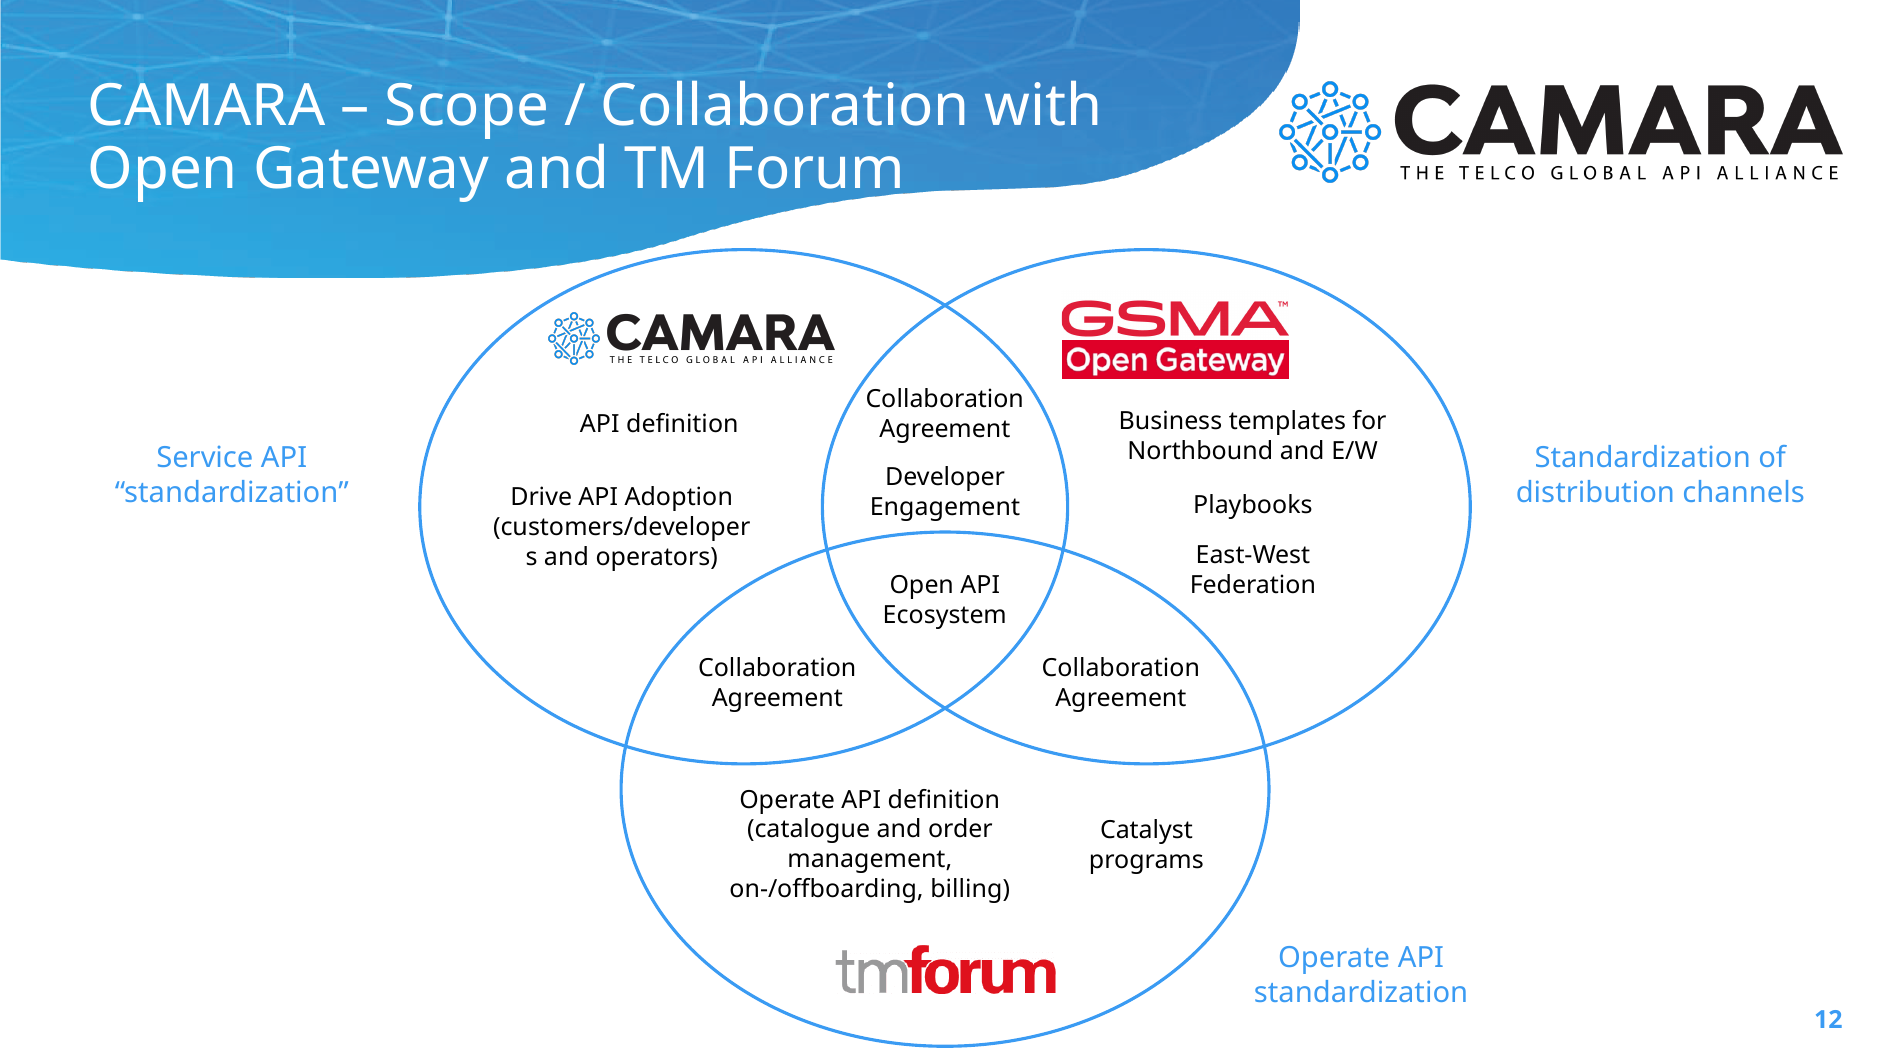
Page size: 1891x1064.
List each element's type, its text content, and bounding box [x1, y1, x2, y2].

text_box Service API “standardization” [56, 423, 408, 524]
text_box Collaboration Agreement [669, 647, 886, 716]
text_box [1061, 289, 1290, 380]
text_box [865, 249, 1471, 747]
picture [0, 0, 1300, 278]
text_box Playbooks [1105, 473, 1401, 534]
text_box Business templates for Northbound and E/W [1079, 389, 1426, 480]
text_box Collaboration Agreement [1012, 647, 1230, 716]
text_box Developer Engagement [844, 445, 1047, 536]
text_box [419, 249, 945, 746]
title CAMARA – Scope / Collaboration with Open Gateway and TM Forum [72, 67, 1869, 197]
text_box API definition [550, 392, 768, 453]
picture [545, 310, 838, 367]
text_box Collaboration Agreement [836, 378, 1054, 447]
picture [823, 931, 1067, 1001]
text_box Operate API definition (catalogue and order management, on-/offboarding, billing) [704, 768, 1036, 918]
text_box [621, 536, 1269, 1047]
text_box Operate API standardization [1185, 923, 1537, 1024]
text_box East-West Federation [1167, 534, 1339, 614]
text_box Open API Ecosystem [854, 553, 1036, 644]
text_box [822, 433, 881, 549]
text_box Catalyst programs [1050, 798, 1243, 889]
text_box Drive API Adoption (customers/developers and operators) [473, 465, 771, 586]
text_box Standardization of distribution channels [1484, 423, 1836, 524]
